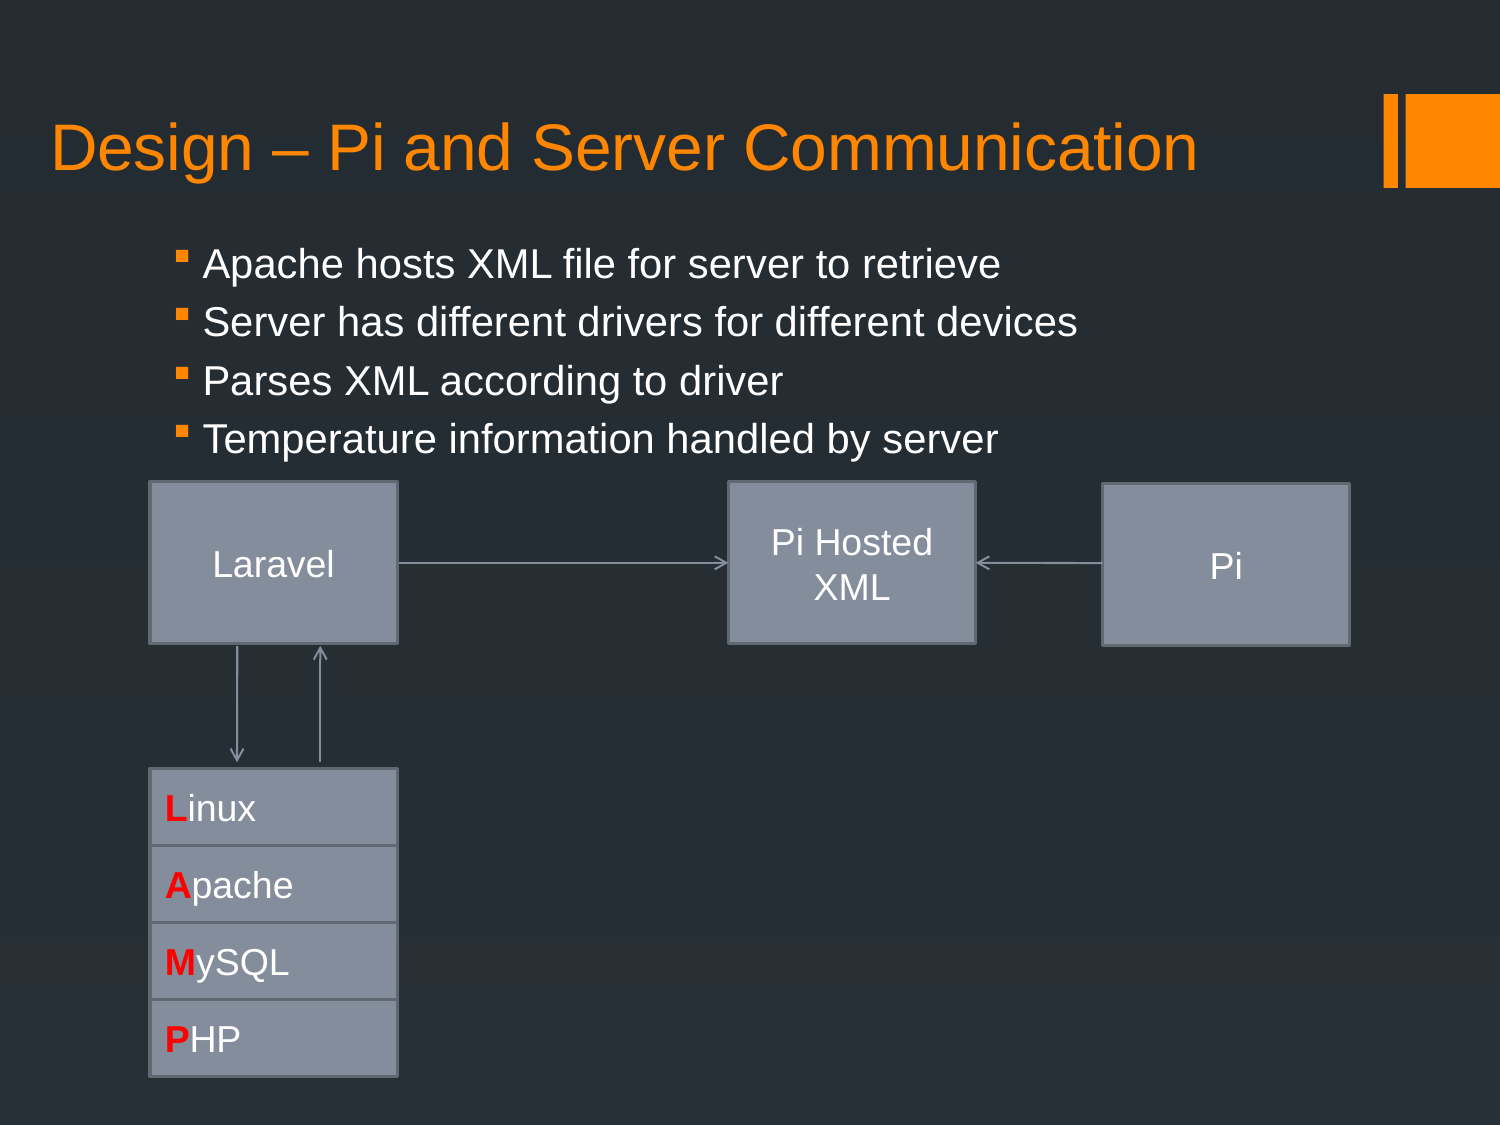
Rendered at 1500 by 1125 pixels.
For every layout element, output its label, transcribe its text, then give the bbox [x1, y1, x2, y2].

list Apache hosts XML file for server to retrieve Server has different drivers for different devices Parses XML according to driver Temperature information handled by server [150, 229, 1350, 481]
title Design – Pi and Server Communication [34, 50, 1478, 191]
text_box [149, 481, 1351, 1077]
